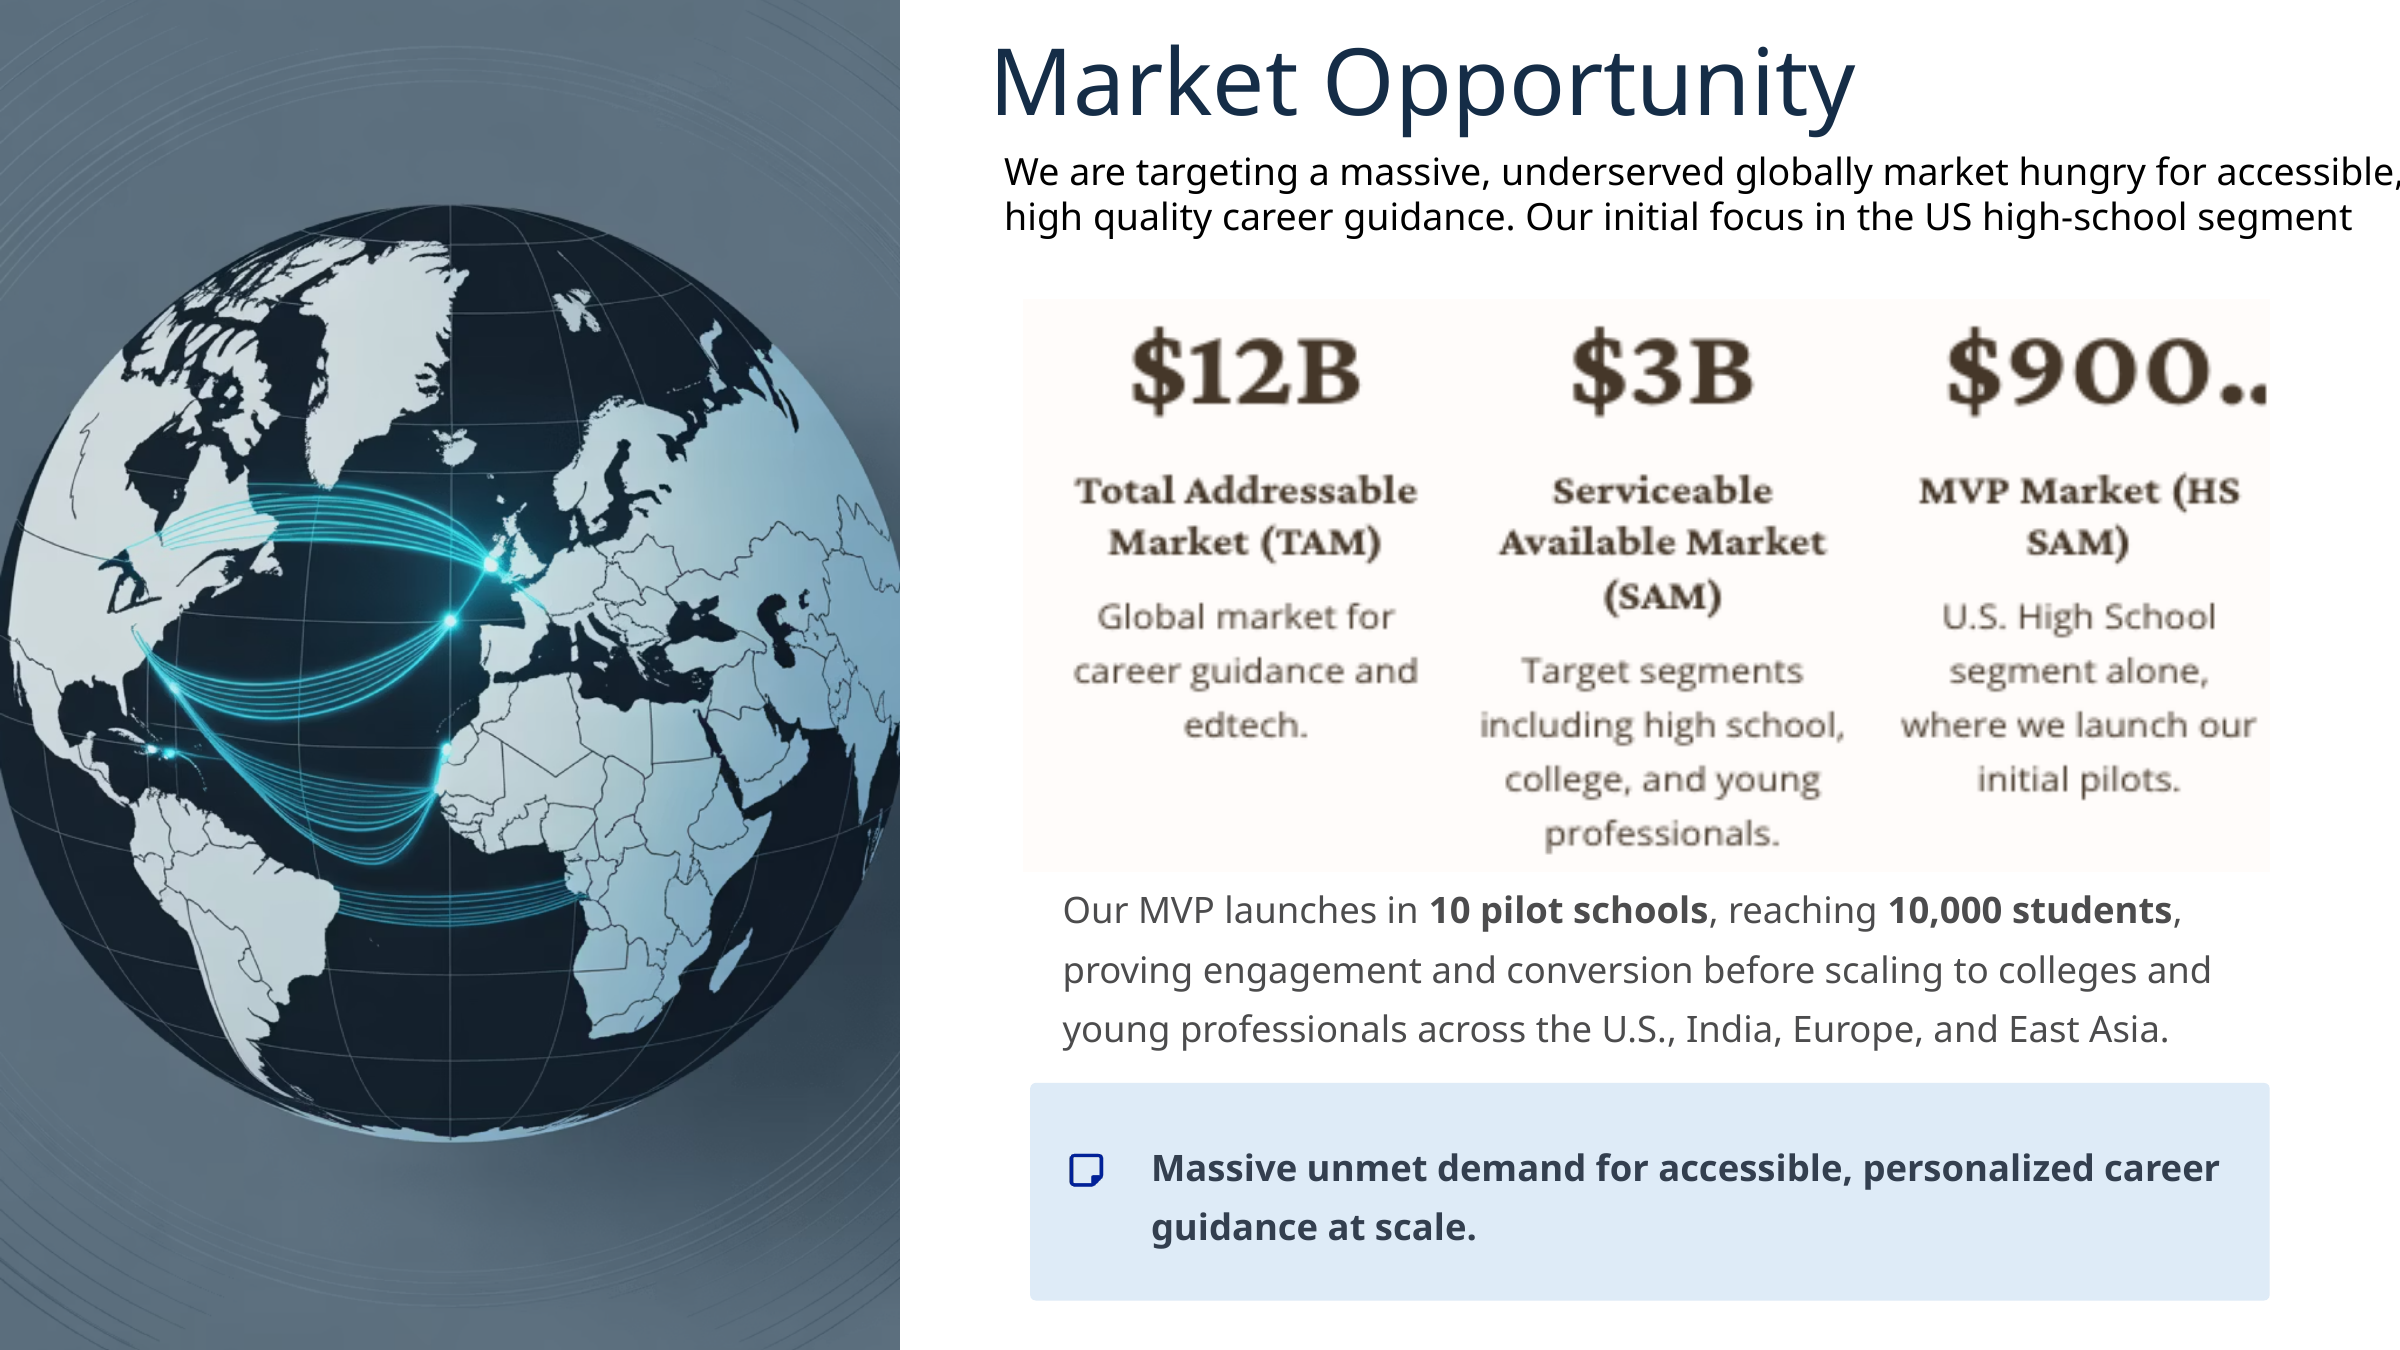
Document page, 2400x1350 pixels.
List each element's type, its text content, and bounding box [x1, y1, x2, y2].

text_box [1030, 1082, 2270, 1301]
picture [1023, 299, 2270, 872]
picture [1062, 1151, 1110, 1189]
text_box Massive unmet demand for accessible, personalized career guidance at scale. [1151, 1129, 2233, 1249]
picture [0, 0, 900, 1350]
text_box We are targeting a massive, underserved globally market hungry for accessible, high quality career guidance. Our initial focus in the US high-school segment [989, 140, 2400, 245]
text_box Market Opportunity [989, 18, 1920, 135]
text_box Our MVP launches in 10 pilot schools, reaching 10,000 students, proving engagement and conversion before scaling to colleges and young professionals across the U.S., India, Europe, and East Asia. [1062, 871, 2303, 1051]
